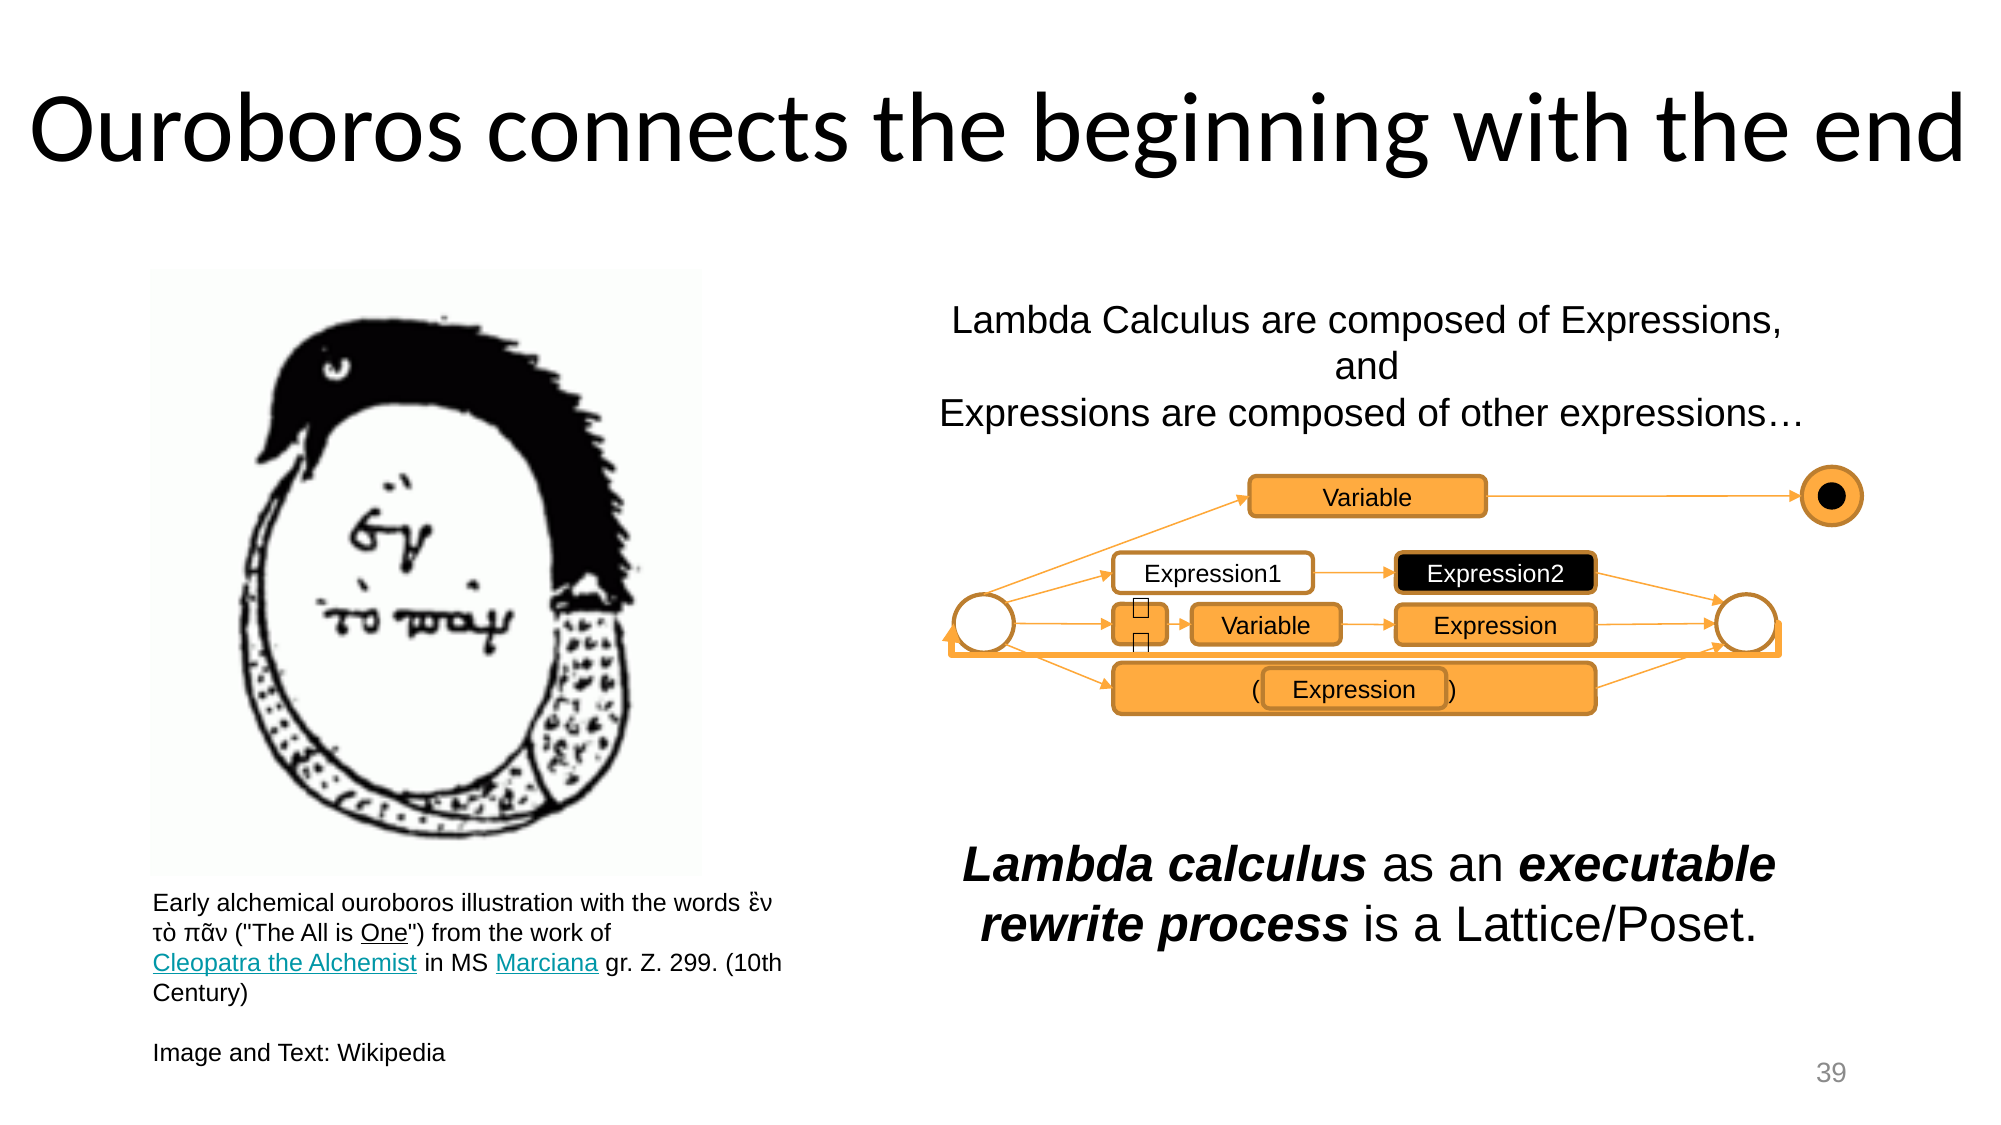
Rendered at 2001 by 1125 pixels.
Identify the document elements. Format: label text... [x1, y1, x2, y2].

picture [150, 269, 702, 876]
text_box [953, 466, 1863, 715]
text_box Lambda calculus as an executable rewrite process is a Lattice/Poset. [919, 823, 1820, 959]
text_box Lambda Calculus are composed of Expressions, and Expressions are composed of other expressions… [924, 286, 1820, 442]
text_box Early alchemical ouroboros illustration with the words ἓν τὸ πᾶν ("The All is One") from the work of Cleopatra the Alchemist in MS Marciana gr. Z. 299. (10th Century) Image and Text: Wikipedia [138, 879, 809, 1074]
slide_number 39 [1787, 1041, 1862, 1101]
text_box Ouroboros connects the beginning with the end [15, 53, 1985, 189]
